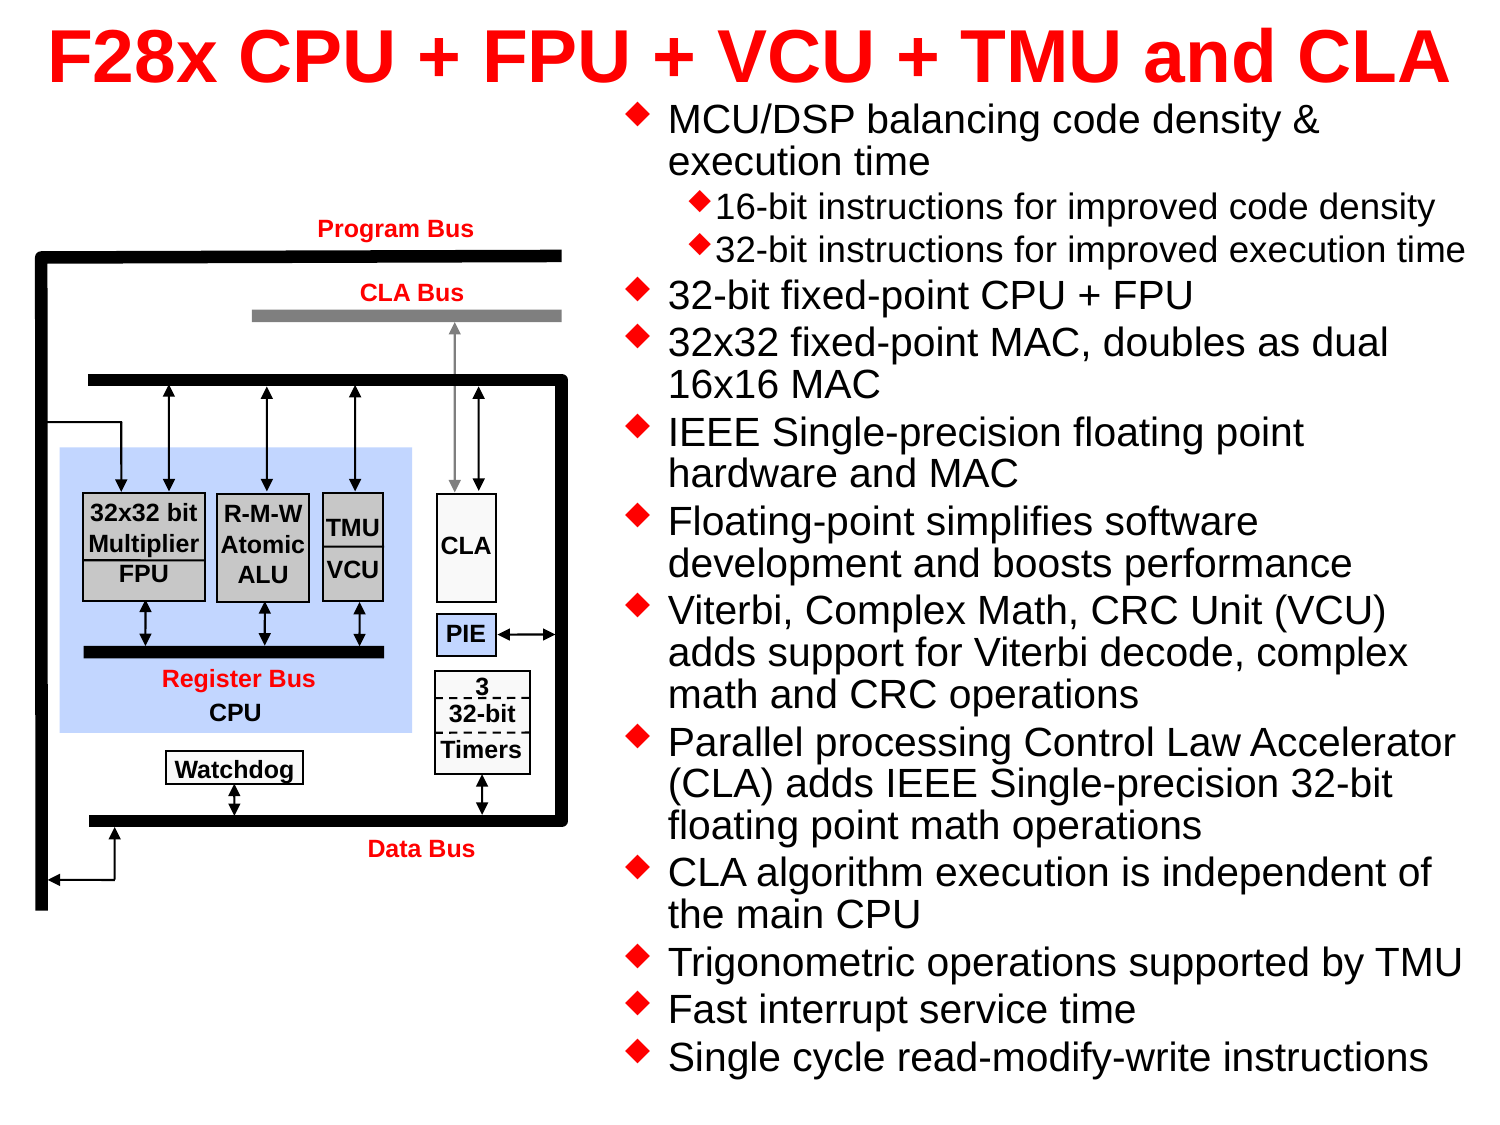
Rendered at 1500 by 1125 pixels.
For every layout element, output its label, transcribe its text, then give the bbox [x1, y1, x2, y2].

list MCU/DSP balancing code density & execution time 16-bit instructions for improved code density 32-bit instructions for improved execution time 32-bit fixed-point CPU + FPU 32x32 fixed-point MAC, doubles as dual 16x16 MAC IEEE Single-precision floating point hardware and MAC Floating-point simplifies software development and boosts performance Viterbi, Complex Math, CRC Unit (VCU) adds support for Viterbi decode, complex math and CRC operations Parallel processing Control Law Accelerator (CLA) adds IEEE Single-precision 32-bit floating point math operations CLA algorithm execution is independent of the main CPU Trigonometric operations supported by TMU Fast interrupt service time Single cycle read-modify-write instructions [607, 93, 1499, 1125]
title F28x CPU + FPU + VCU + TMU and CLA [0, 0, 1500, 122]
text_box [40, 210, 562, 911]
